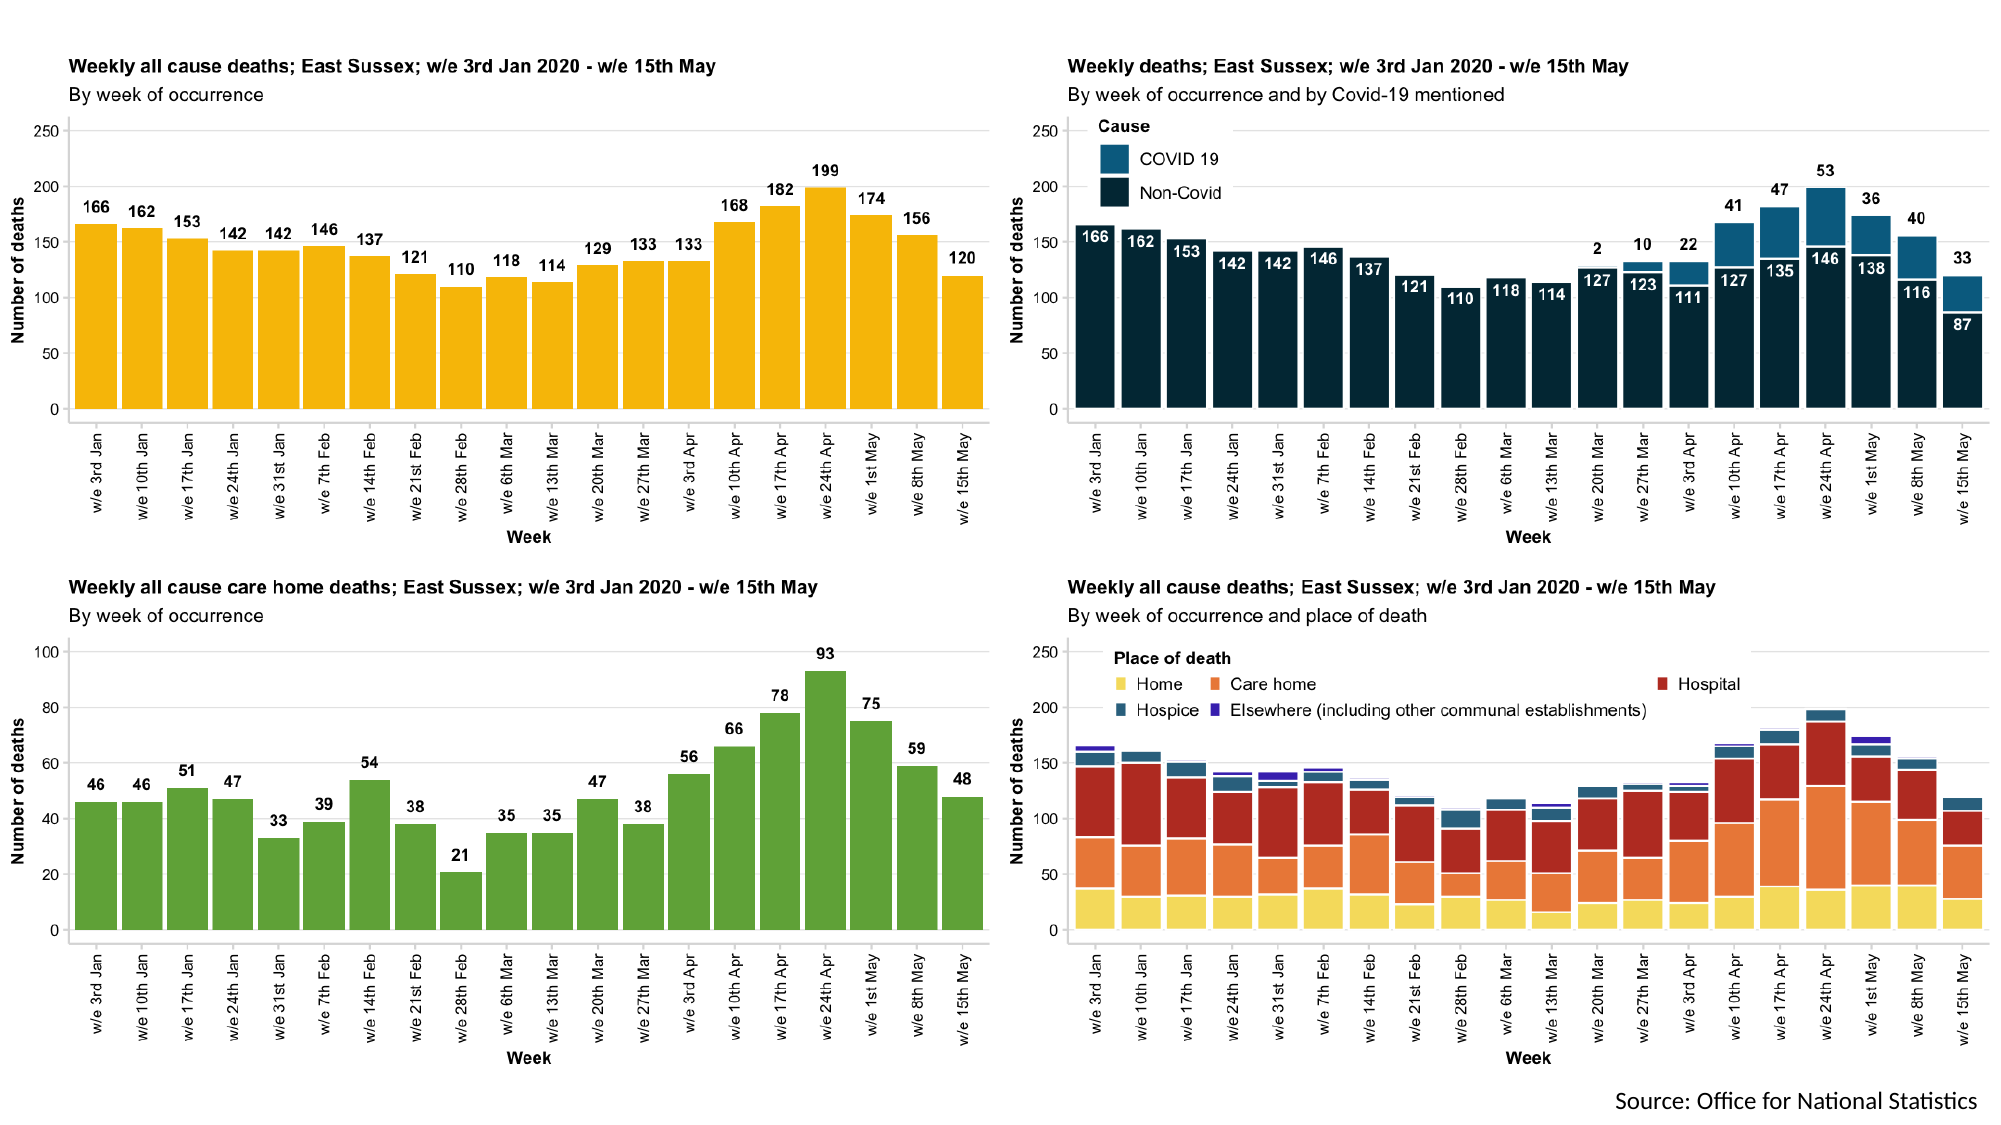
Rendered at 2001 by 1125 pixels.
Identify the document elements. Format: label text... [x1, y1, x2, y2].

picture [0, 47, 2000, 557]
text_box Source: Office for National Statistics [1600, 1078, 2000, 1123]
picture [0, 568, 2000, 1078]
